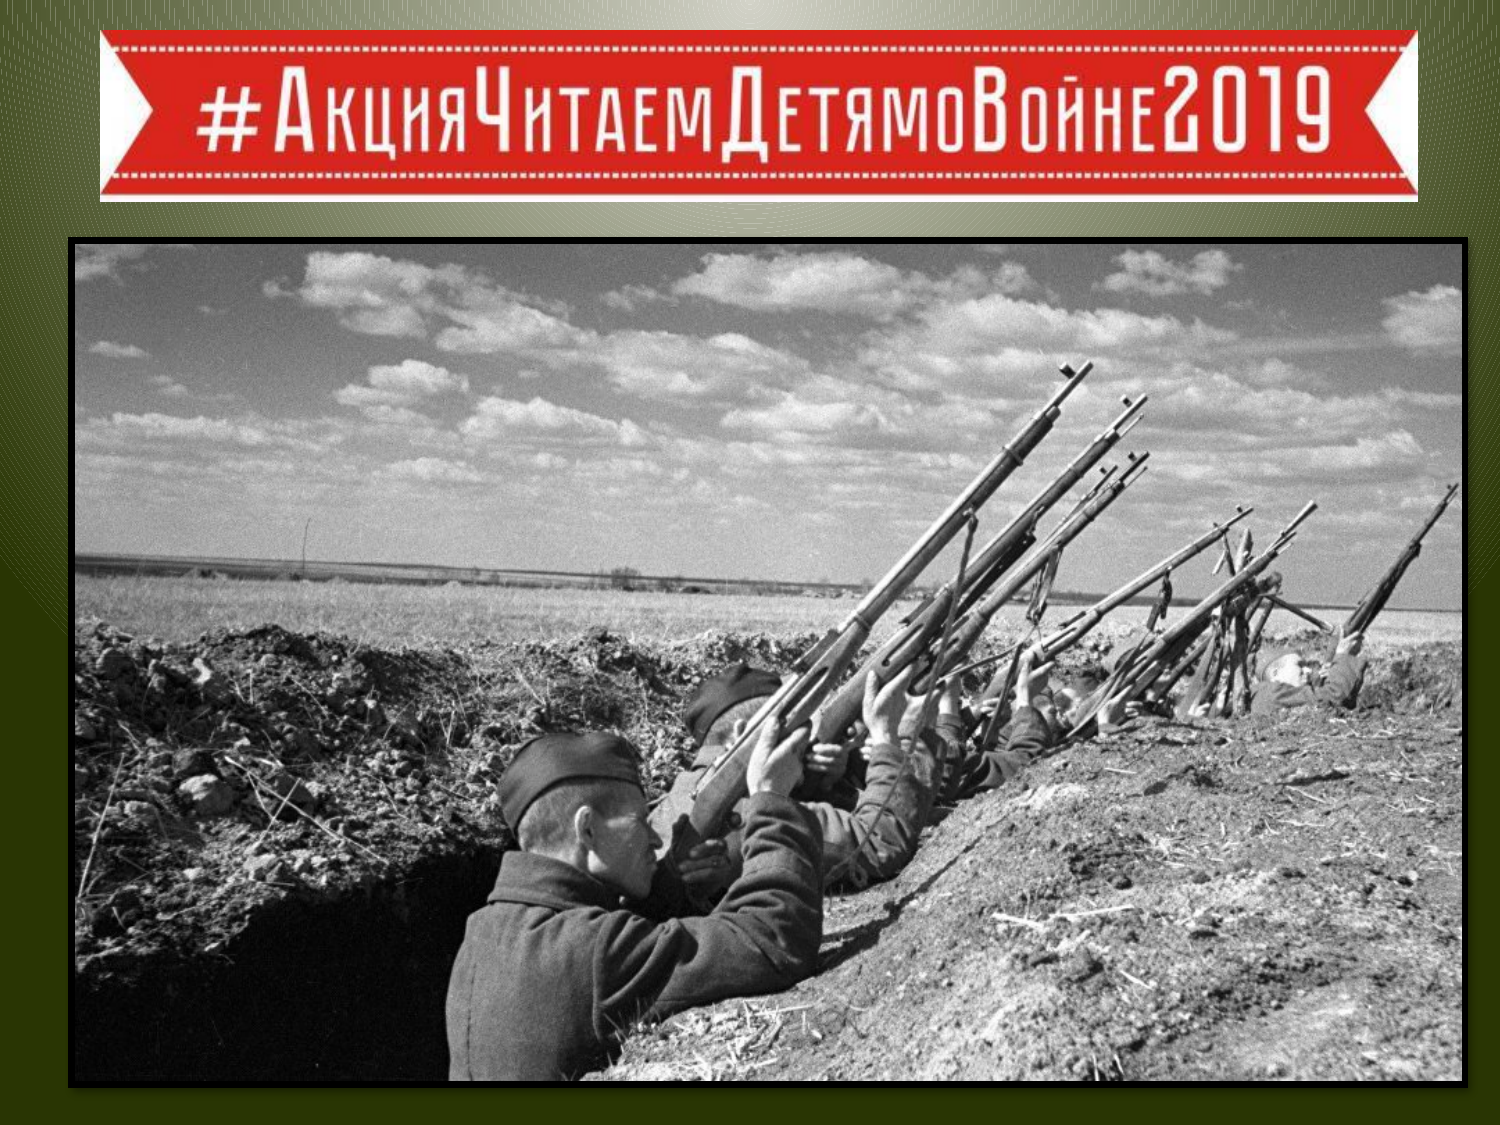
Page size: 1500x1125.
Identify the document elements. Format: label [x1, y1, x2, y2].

picture [74, 243, 1463, 1082]
picture [100, 30, 1418, 202]
